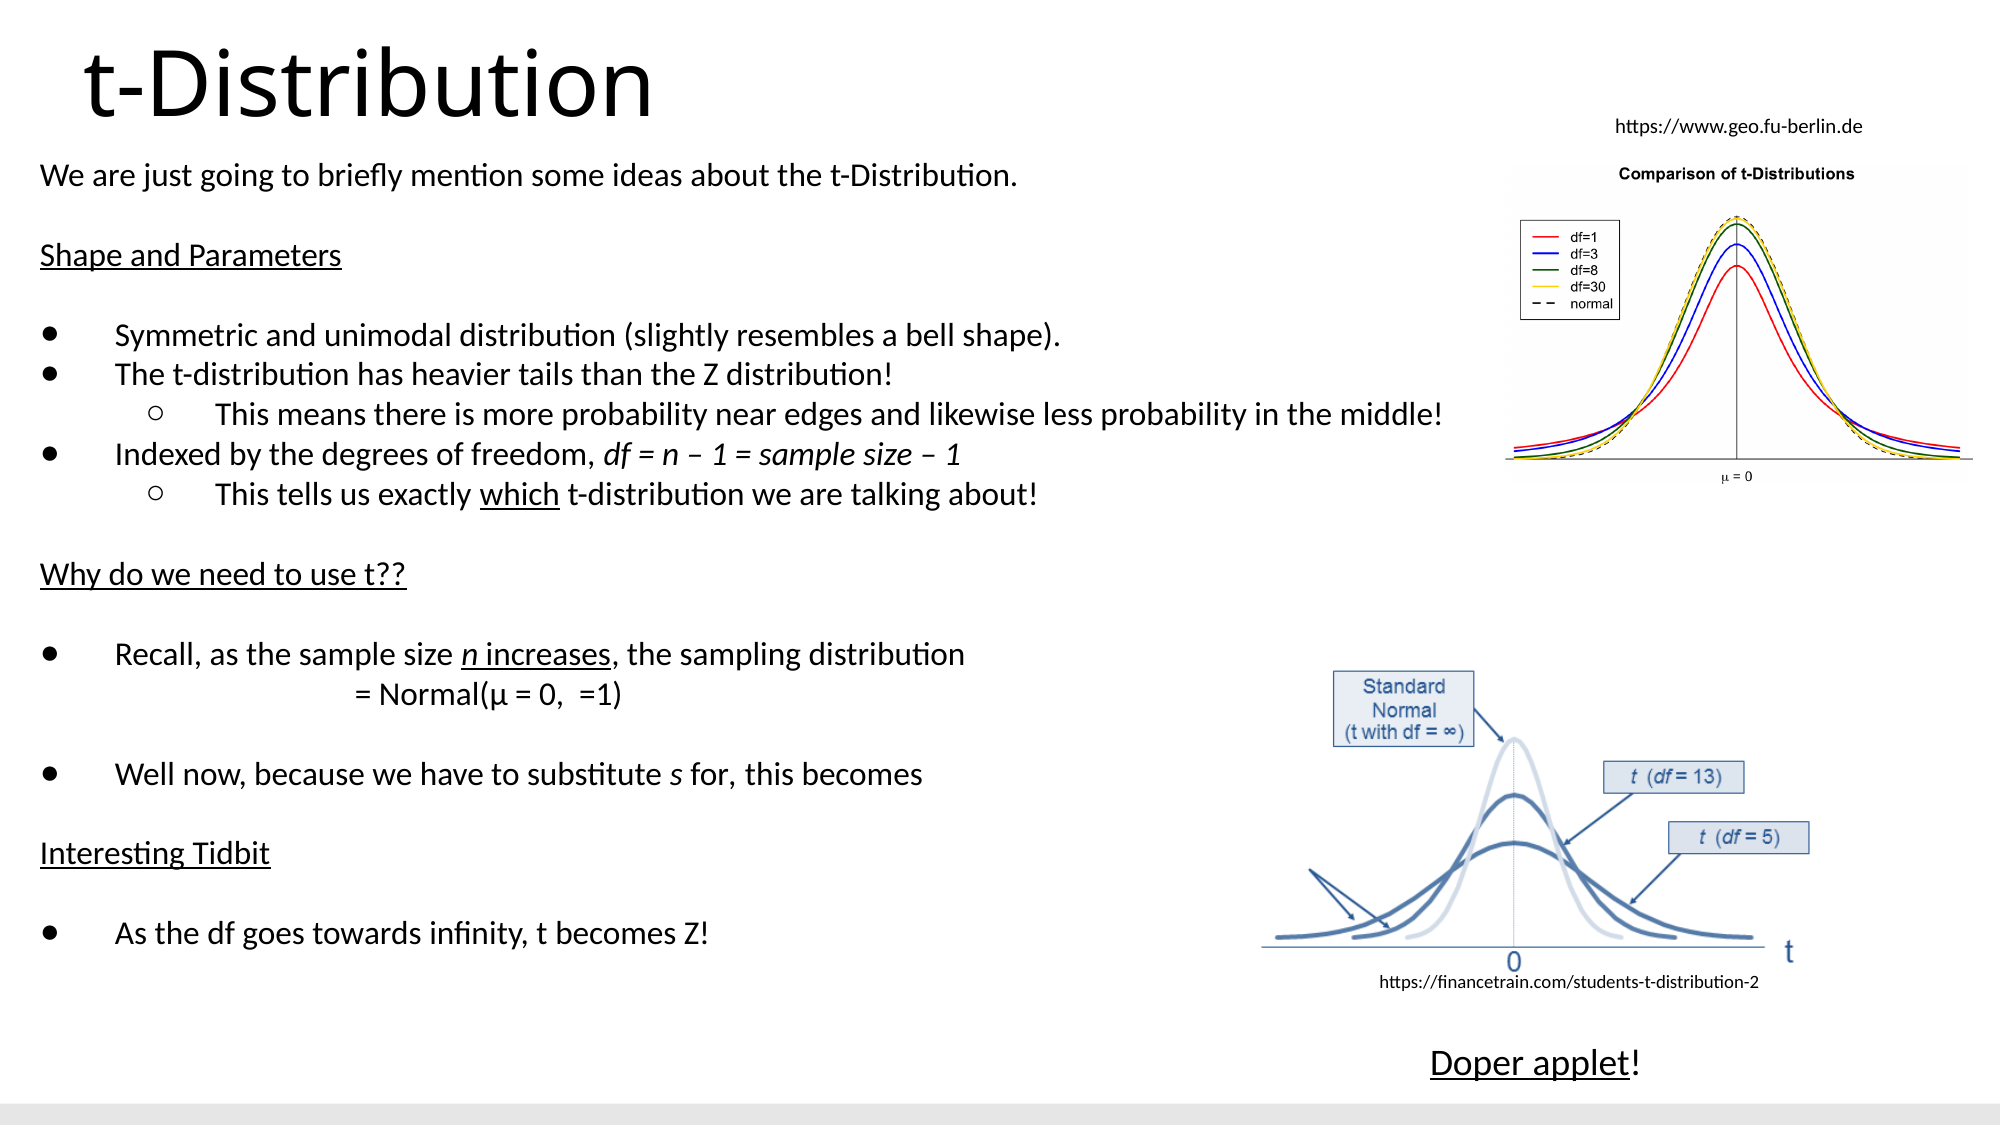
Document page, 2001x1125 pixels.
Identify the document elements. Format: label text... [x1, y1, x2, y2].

title t-Distribution [68, 22, 1932, 148]
text_box Doper applet! [1415, 1030, 1657, 1091]
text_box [1505, 104, 1973, 485]
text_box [1251, 657, 1821, 1001]
